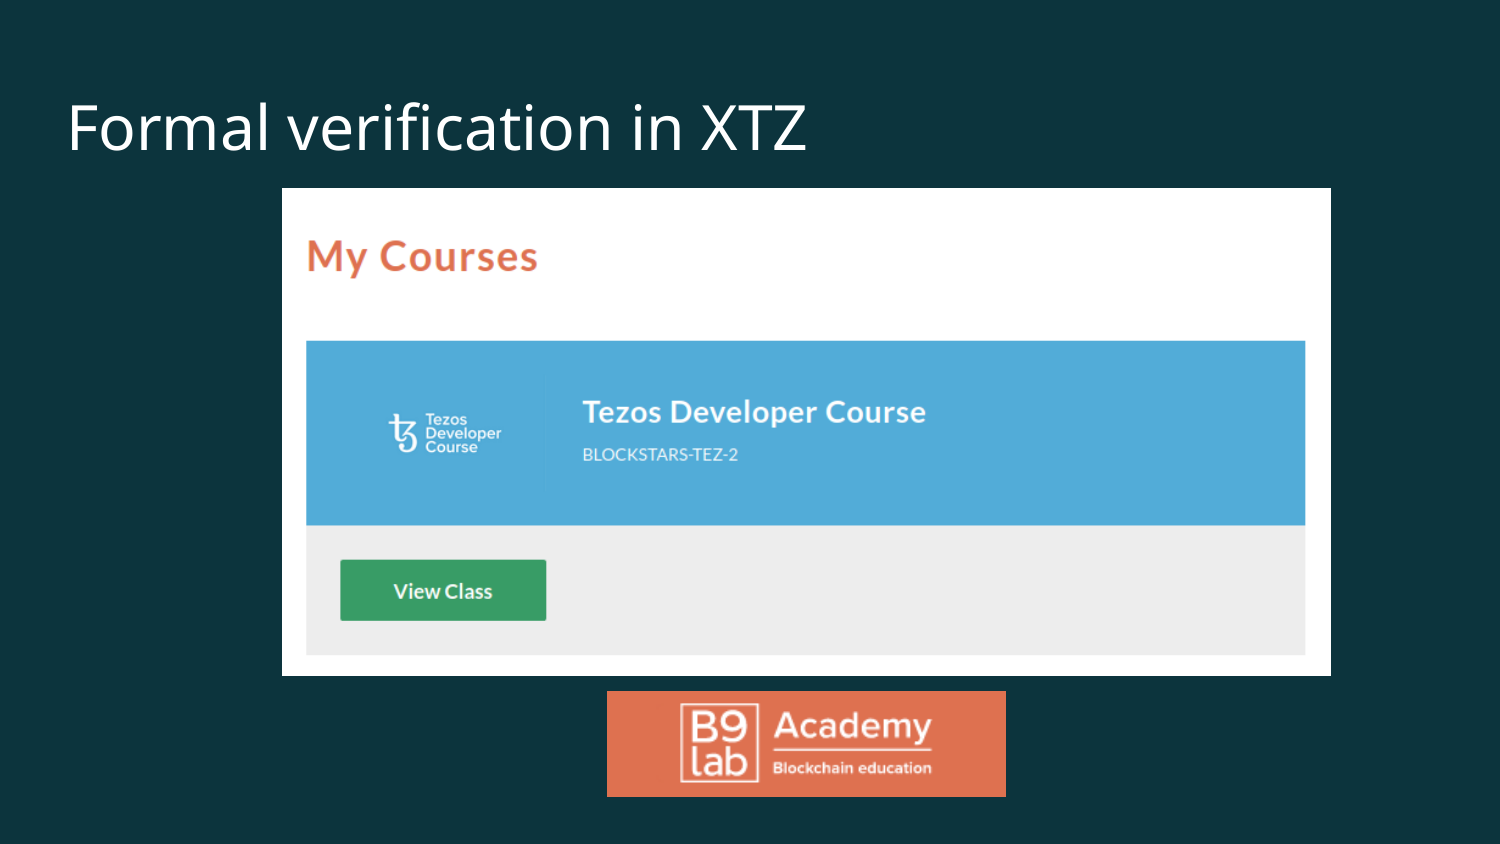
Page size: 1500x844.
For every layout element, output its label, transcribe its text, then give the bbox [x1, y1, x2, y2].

picture [607, 691, 1007, 797]
title Formal verification in XTZ [51, 72, 1449, 167]
picture [281, 188, 1332, 676]
